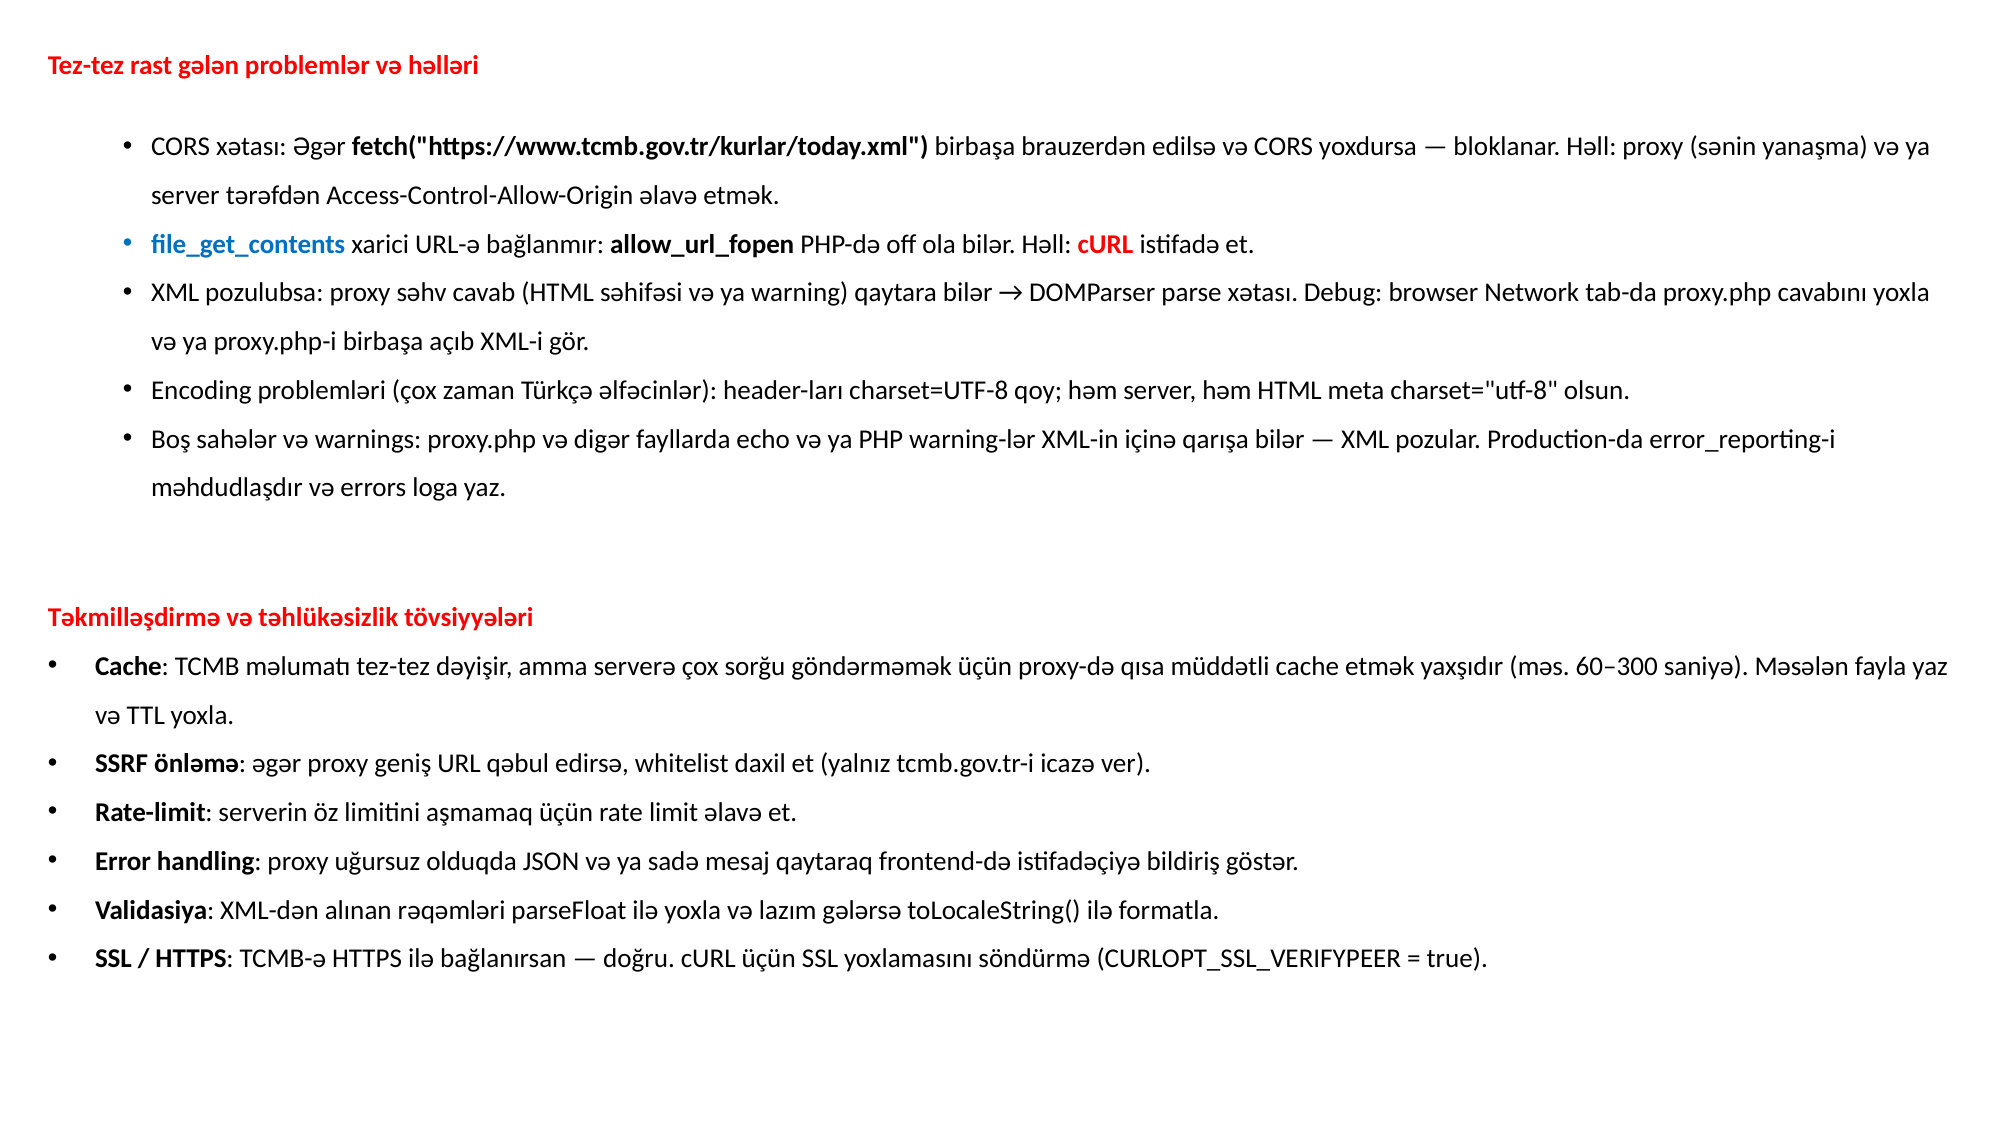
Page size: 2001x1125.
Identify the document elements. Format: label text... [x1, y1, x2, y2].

text_box Tez-tez rast gələn problemlər və həlləri CORS xətası: Əgər fetch("https://www.tcmb.gov.tr/kurlar/today.xml") birbaşa brauzerdən edilsə və CORS yoxdursa — bloklanar. Həll: proxy (sənin yanaşma) və ya server tərəfdən Access-Control-Allow-Origin əlavə etmək. file_get_contents xarici URL-ə bağlanmır: allow_url_fopen PHP-də off ola bilər. Həll: cURL istifadə et. XML pozulubsa: proxy səhv cavab (HTML səhifəsi və ya warning) qaytara bilər → DOMParser parse xətası. Debug: browser Network tab-da proxy.php cavabını yoxla və ya proxy.php-i birbaşa açıb XML-i gör. Encoding problemləri (çox zaman Türkçə əlfəcinlər): header-ları charset=UTF-8 qoy; həm server, həm HTML meta charset="utf-8" olsun. Boş sahələr və warnings: proxy.php və digər fayllarda echo və ya PHP warning-lər XML-in içinə qarışa bilər — XML pozular. Production-da error_reporting-i məhdudlaşdır və errors loga yaz. Təkmilləşdirmə və təhlükəsizlik tövsiyyələri Cache: TCMB məlumatı tez-tez dəyişir, amma serverə çox sorğu göndərməmək üçün proxy-də qısa müddətli cache etmək yaxşıdır (məs. 60–300 saniyə). Məsələn fayla yaz və TTL yoxla. SSRF önləmə: əgər proxy geniş URL qəbul edirsə, whitelist daxil et (yalnız tcmb.gov.tr-i icazə ver). Rate-limit: serverin öz limitini aşmamaq üçün rate limit əlavə et. Error handling: proxy uğursuz olduqda JSON və ya sadə mesaj qaytaraq frontend-də istifadəçiyə bildiriş göstər. Validasiya: XML-dən alınan rəqəmləri parseFloat ilə yoxla və lazım gələrsə toLocaleString() ilə formatla. SSL / HTTPS: TCMB-ə HTTPS ilə bağlanırsan — doğru. cURL üçün SSL yoxlamasını söndürmə (CURLOPT_SSL_VERIFYPEER = true). [33, 40, 1973, 1030]
